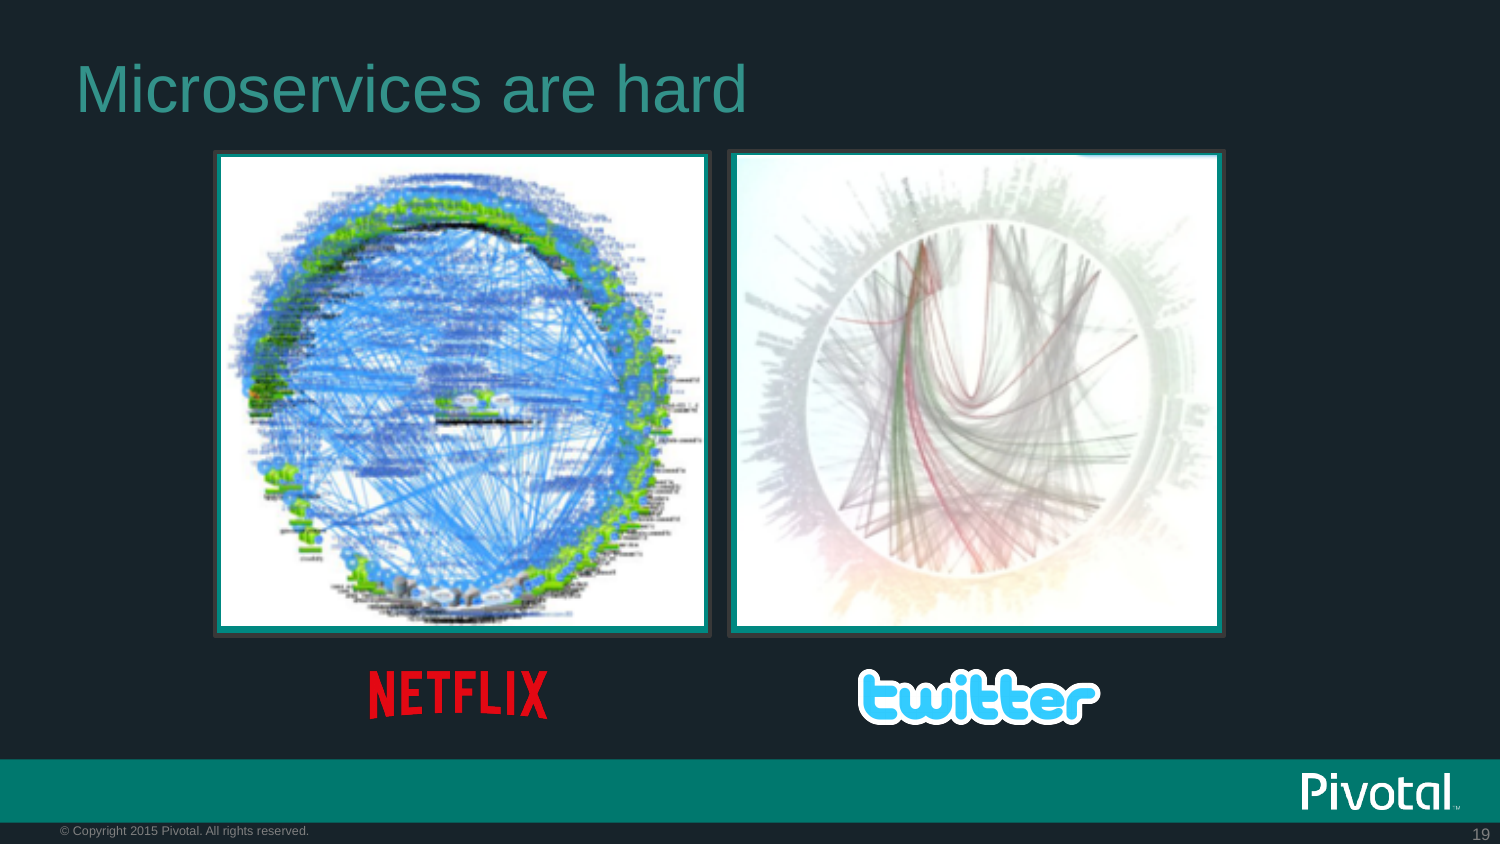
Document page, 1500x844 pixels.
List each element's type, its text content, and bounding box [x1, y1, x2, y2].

picture [736, 155, 1217, 627]
picture [1302, 773, 1460, 810]
picture [365, 648, 552, 742]
picture [855, 665, 1103, 729]
picture [221, 156, 704, 627]
text_box [727, 149, 1226, 638]
text_box [213, 150, 712, 638]
title Microservices are hard [60, 40, 1440, 116]
